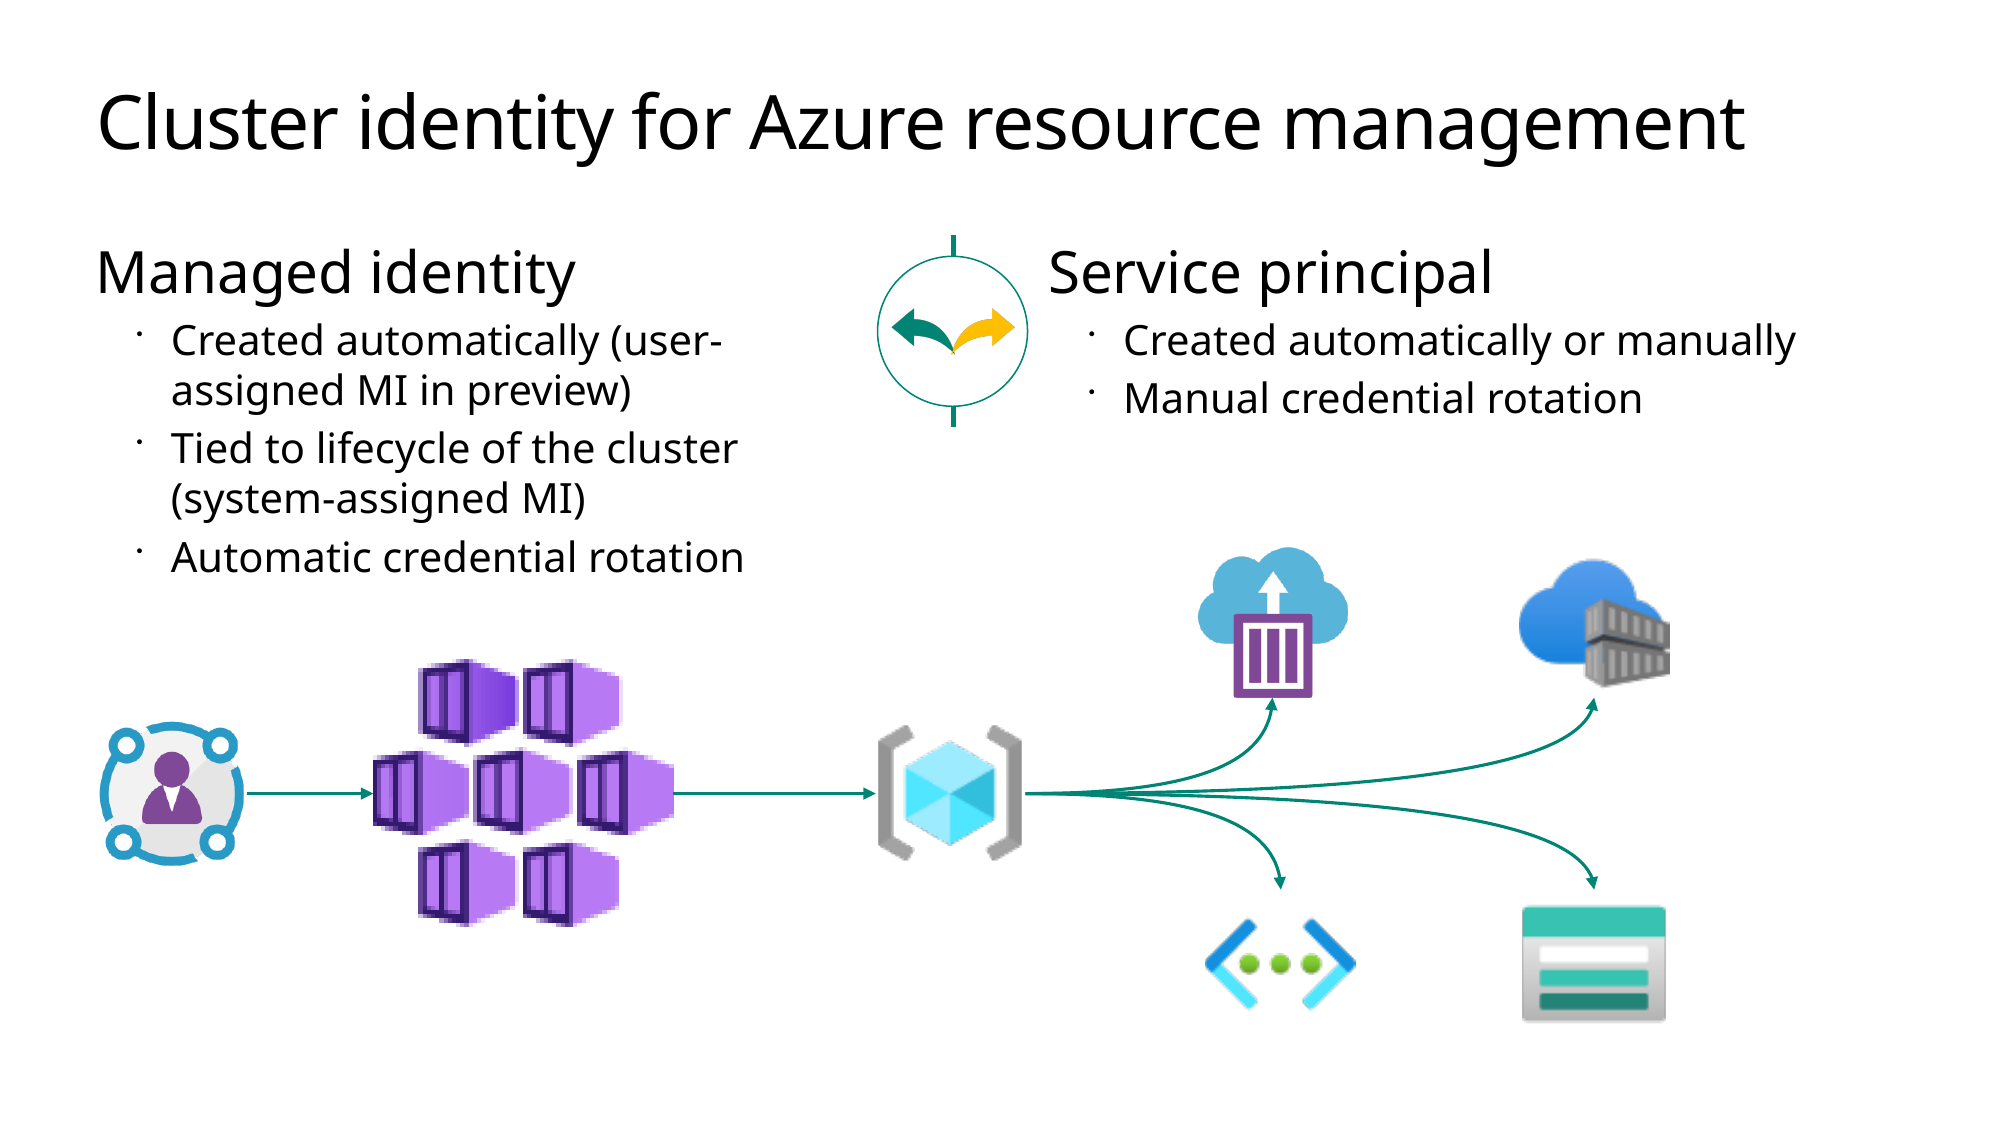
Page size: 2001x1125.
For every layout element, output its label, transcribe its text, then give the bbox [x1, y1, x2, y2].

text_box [1025, 793, 1282, 890]
picture [372, 643, 674, 944]
picture [1197, 547, 1348, 697]
picture [96, 718, 247, 869]
picture [875, 718, 1025, 869]
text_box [1282, 793, 1595, 890]
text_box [1025, 697, 1595, 793]
title Cluster identity for Azure resource management [96, 75, 1904, 166]
picture [1518, 547, 1670, 698]
list Service principal Created automatically or manually Manual credential rotation [1048, 235, 1905, 428]
picture [1205, 890, 1357, 1040]
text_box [877, 256, 1028, 407]
picture [1518, 889, 1670, 1040]
list Managed identity Created automatically (user- assigned MI in preview) Tied to lifecycle of the cluster (system-assigned MI) Automatic credential rotation [95, 235, 951, 589]
